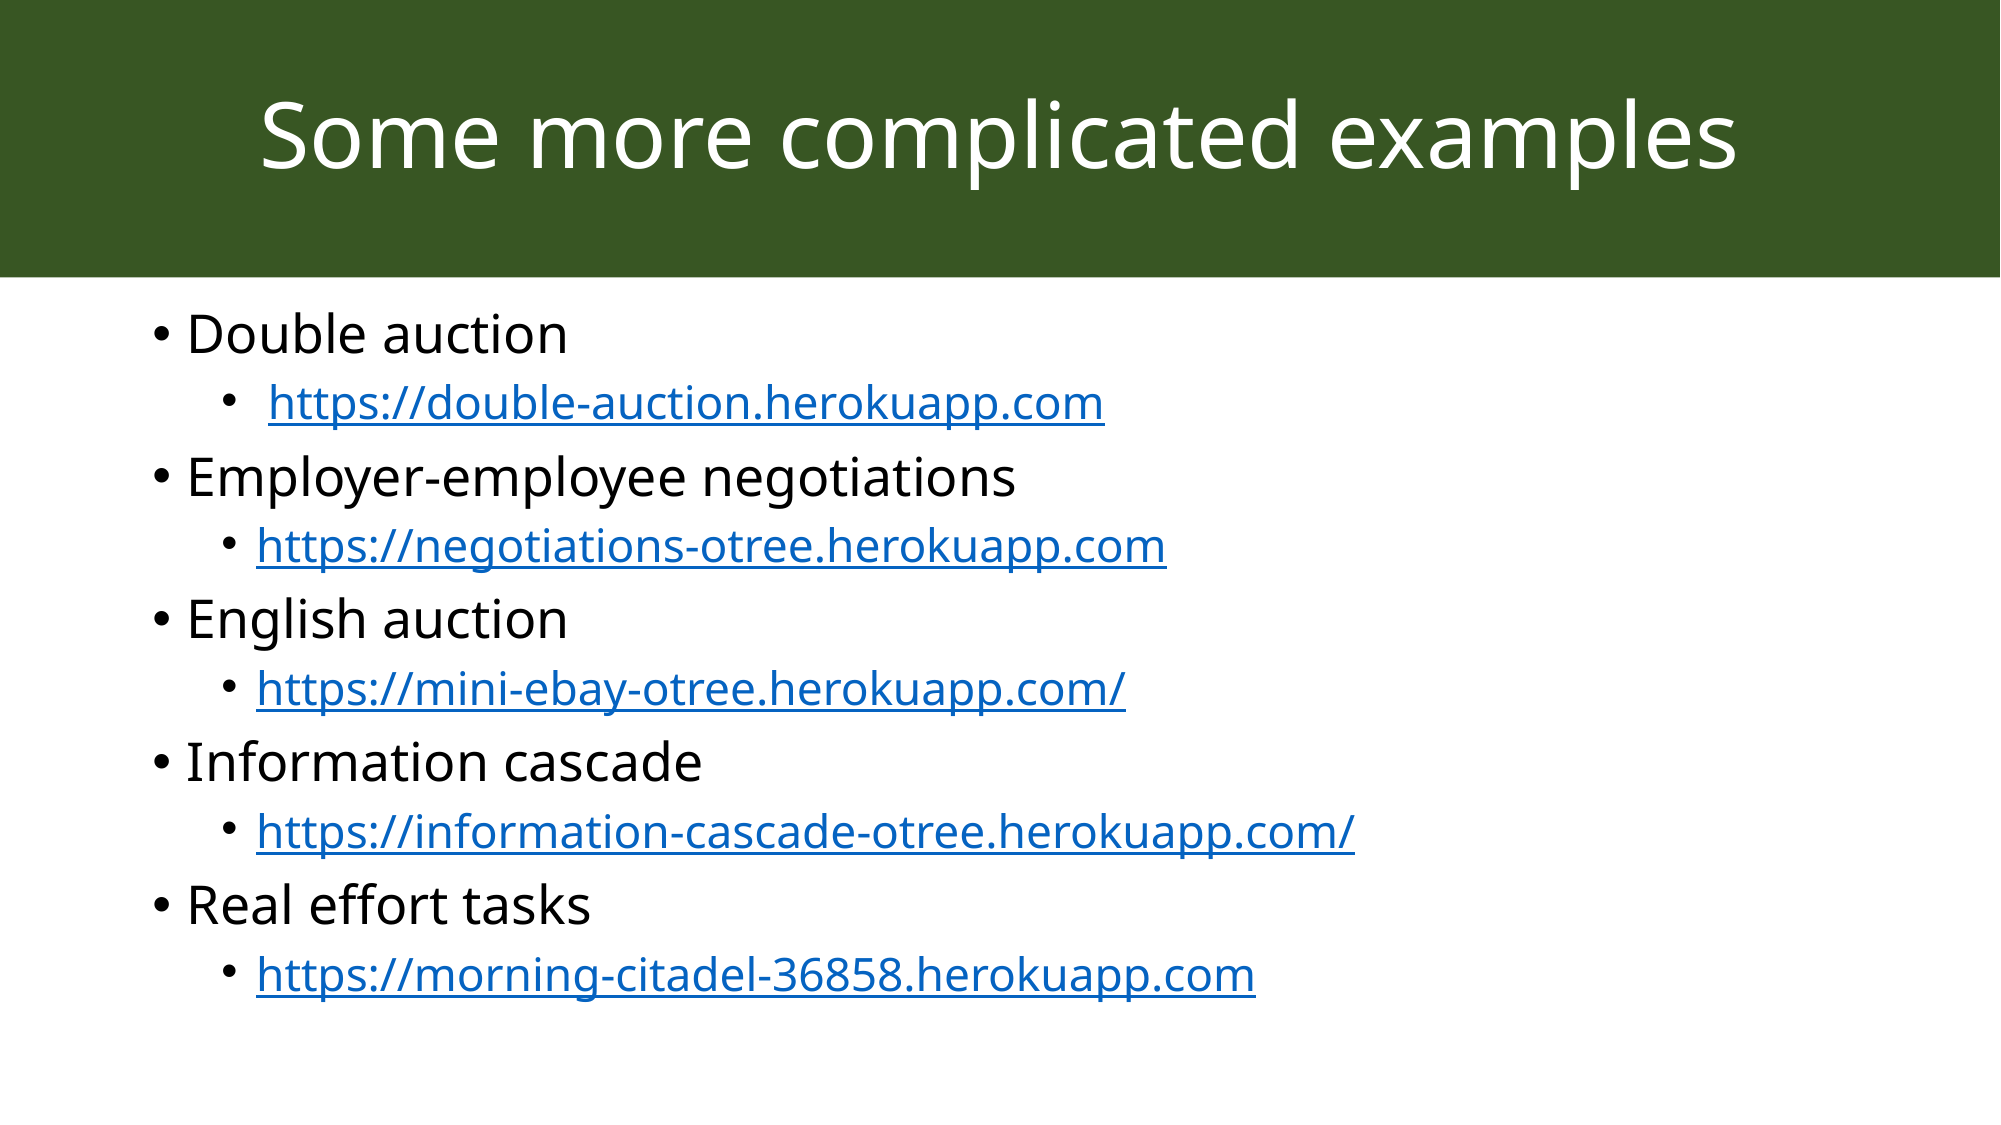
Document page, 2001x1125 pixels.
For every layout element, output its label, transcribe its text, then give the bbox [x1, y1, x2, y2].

list Double auction https://double-auction.herokuapp.com Employer-employee negotiations https://negotiations-otree.herokuapp.com English auction https://mini-ebay-otree.herokuapp.com/ Information cascade https://information-cascade-otree.herokuapp.com/ Real effort tasks https://morning-citadel-36858.herokuapp.com [137, 299, 1863, 1014]
title Some more complicated examples [0, 0, 2000, 278]
